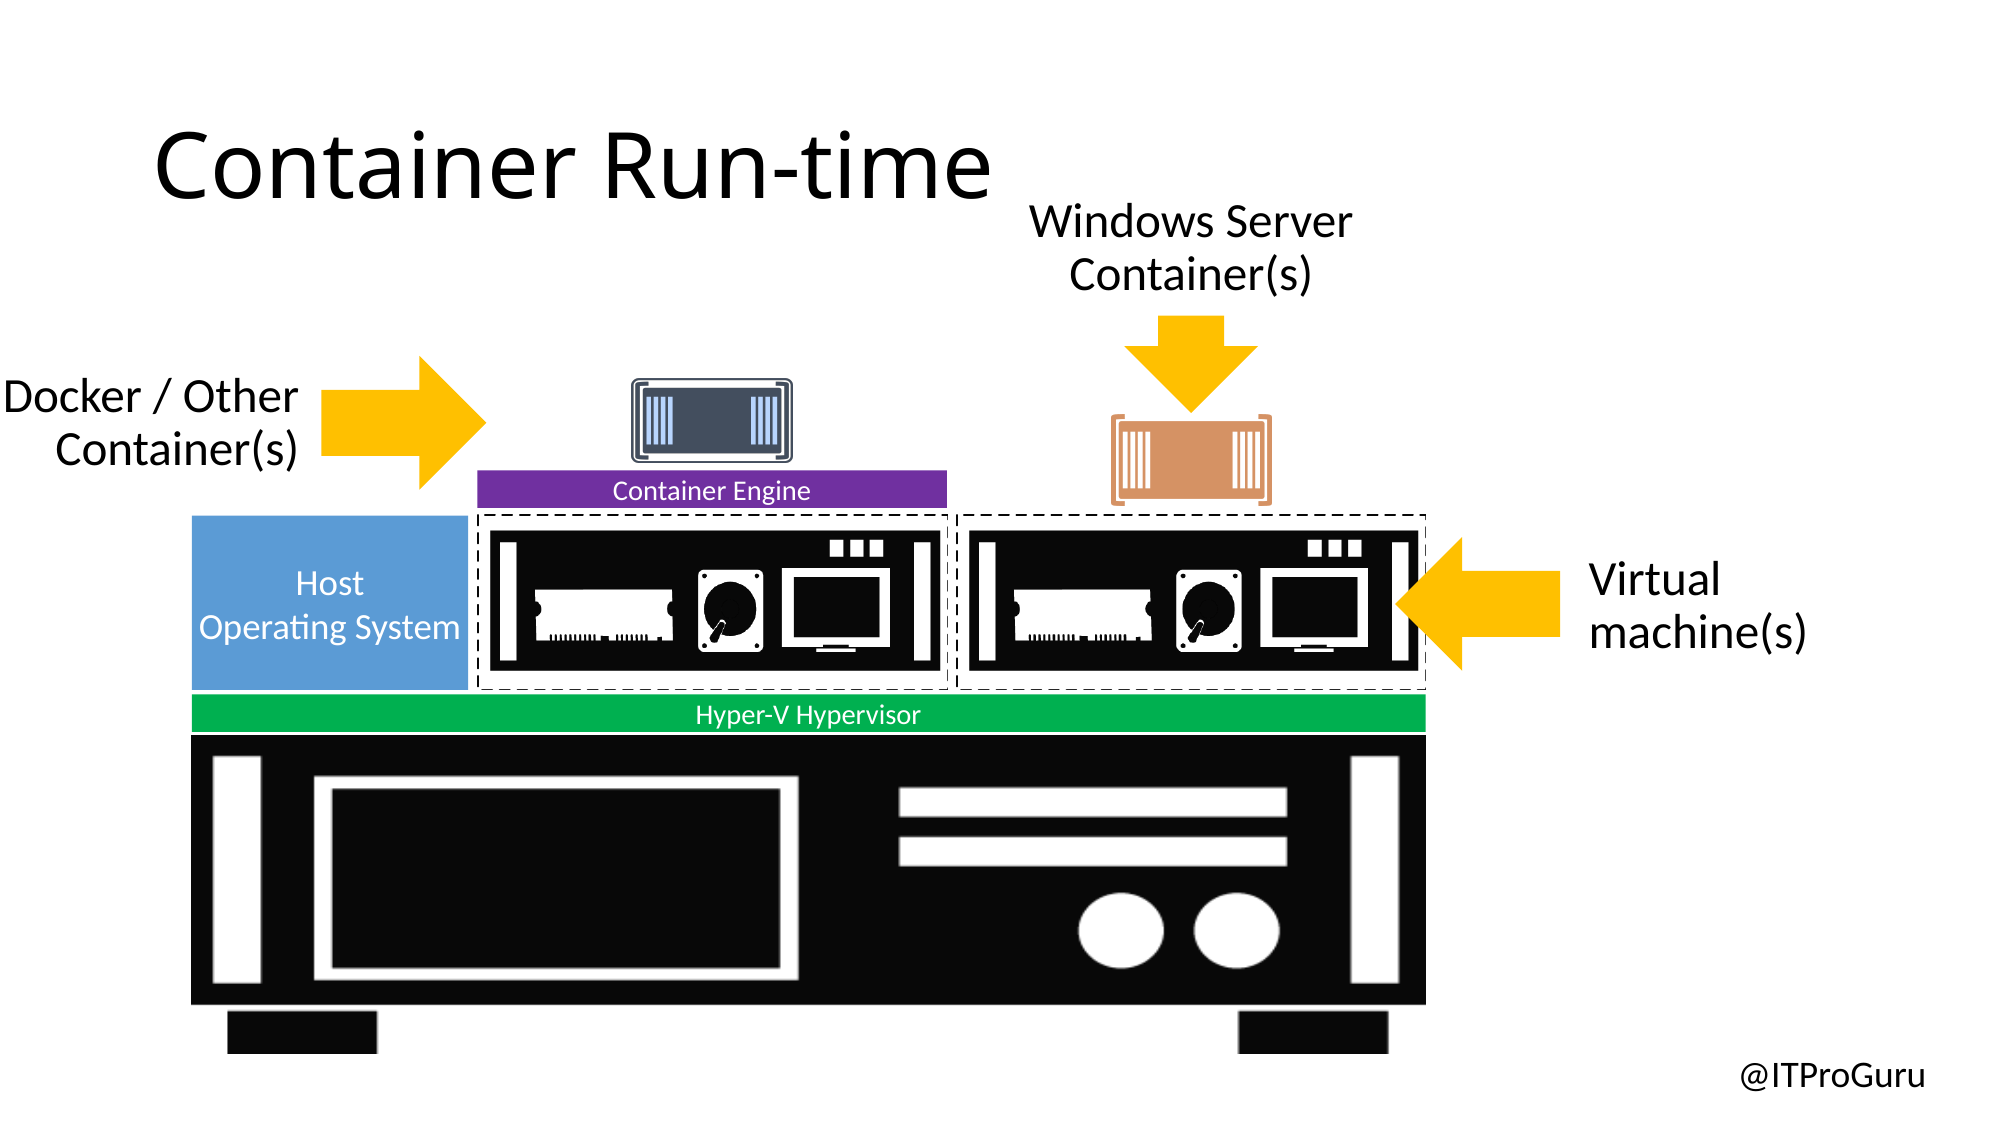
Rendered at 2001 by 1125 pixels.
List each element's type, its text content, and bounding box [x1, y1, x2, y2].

text_box Container Engine [476, 469, 948, 509]
picture [631, 378, 793, 463]
text_box Windows Server Container(s) [999, 195, 1383, 316]
picture [191, 735, 1426, 1054]
text_box [1127, 316, 1255, 412]
text_box Host Operating System [191, 515, 469, 691]
text_box Virtual machine(s) [1559, 529, 1838, 748]
text_box [329, 359, 485, 487]
text_box [1426, 540, 1559, 668]
picture [477, 514, 948, 690]
text_box Hyper-V Hypervisor [191, 693, 1427, 733]
text_box Docker / Other Container(s) [0, 369, 329, 491]
picture [956, 514, 1426, 690]
picture [1110, 414, 1272, 506]
title Container Run-time [137, 59, 1863, 278]
